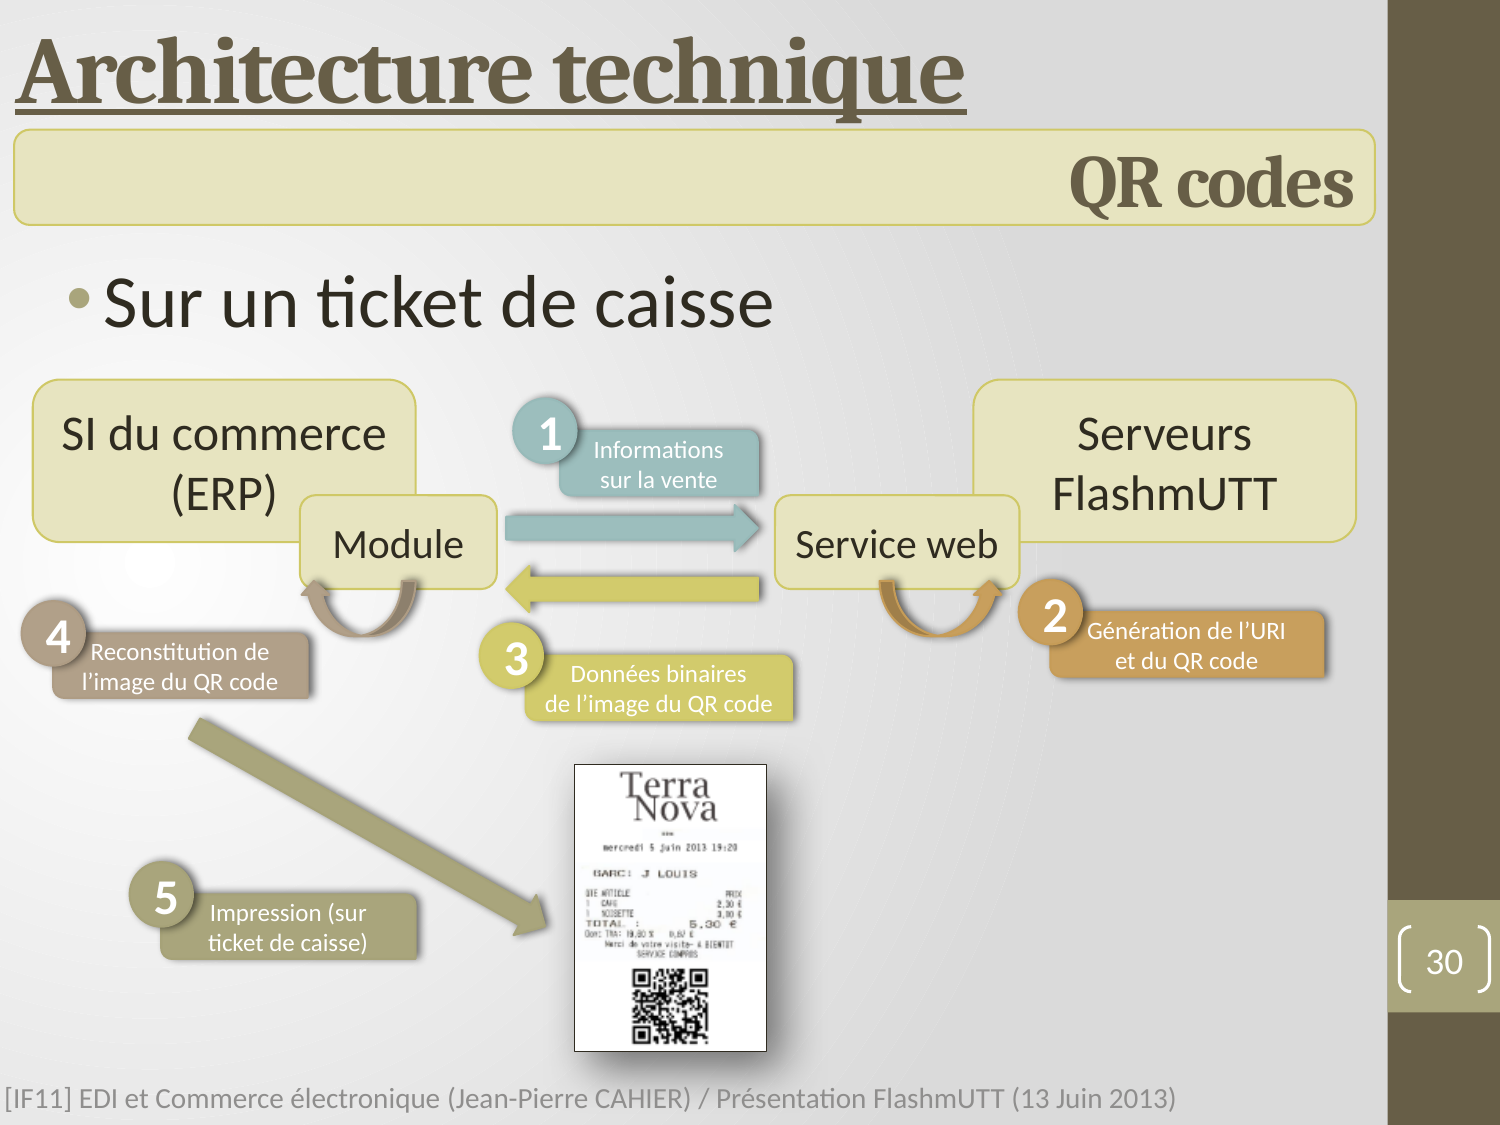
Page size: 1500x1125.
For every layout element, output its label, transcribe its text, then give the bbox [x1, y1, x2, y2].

picture [573, 763, 767, 1052]
text_box Module [298, 494, 498, 591]
text_box Données binaires de l’image du QR code [524, 654, 794, 722]
text_box Reconstitution de l’image du QR code [52, 632, 309, 699]
text_box Sur un ticket de caisse [32, 245, 1357, 1086]
text_box 1 [512, 397, 578, 465]
text_box 3 [478, 622, 544, 689]
slide_number 30 [1397, 925, 1492, 994]
text_box [300, 579, 417, 638]
text_box [505, 565, 759, 614]
title Architecture technique [0, 0, 1388, 130]
text_box 4 [20, 600, 86, 667]
text_box Informations sur la vente [559, 429, 759, 497]
text_box [187, 717, 547, 937]
text_box 5 [128, 861, 194, 928]
text_box QR codes [13, 128, 1377, 226]
text_box Service web [773, 494, 1021, 591]
text_box Génération de l’URI et du QR code [1049, 611, 1325, 678]
text_box SI du commerce (ERP) [31, 378, 417, 544]
text_box [IF11] EDI et Commerce électronique (Jean-Pierre CAHIER) / Présentation FlashmUTT (13 Juin 2013) [0, 1071, 1324, 1125]
text_box Impression (sur ticket de caisse) [160, 893, 417, 960]
text_box Serveurs FlashmUTT [972, 378, 1358, 544]
text_box [505, 504, 759, 553]
text_box 2 [1017, 578, 1084, 646]
text_box [878, 579, 1003, 638]
